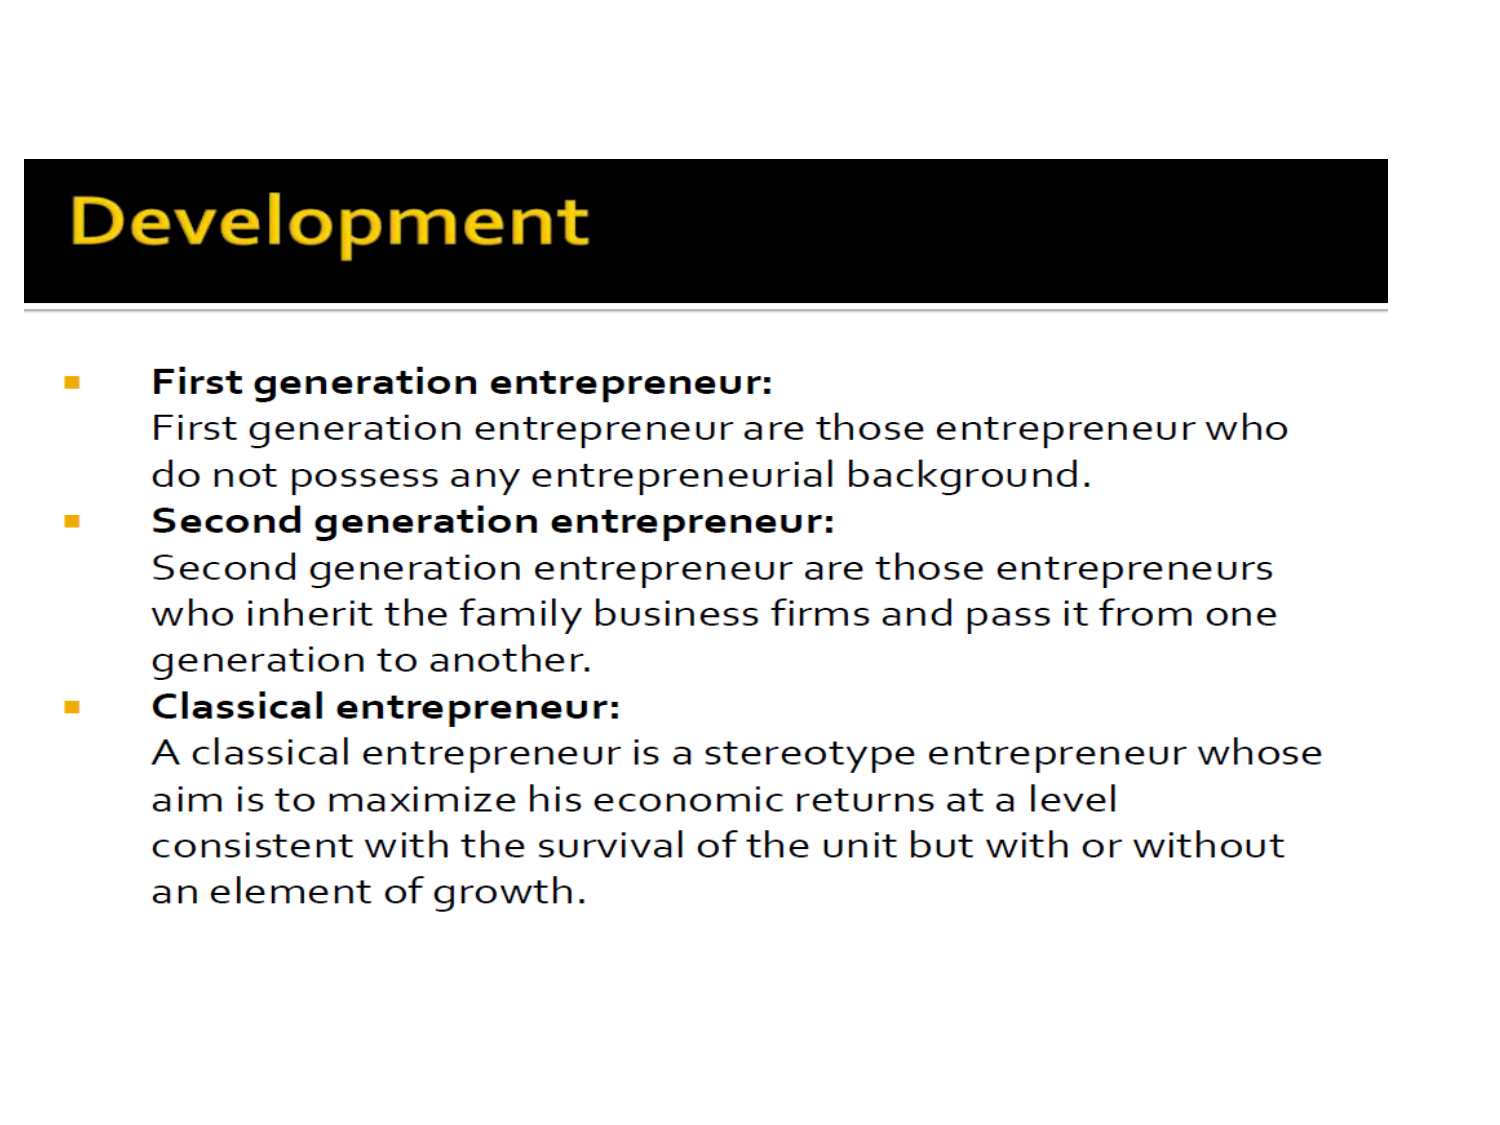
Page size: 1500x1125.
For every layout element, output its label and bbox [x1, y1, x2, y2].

picture [24, 159, 1388, 966]
